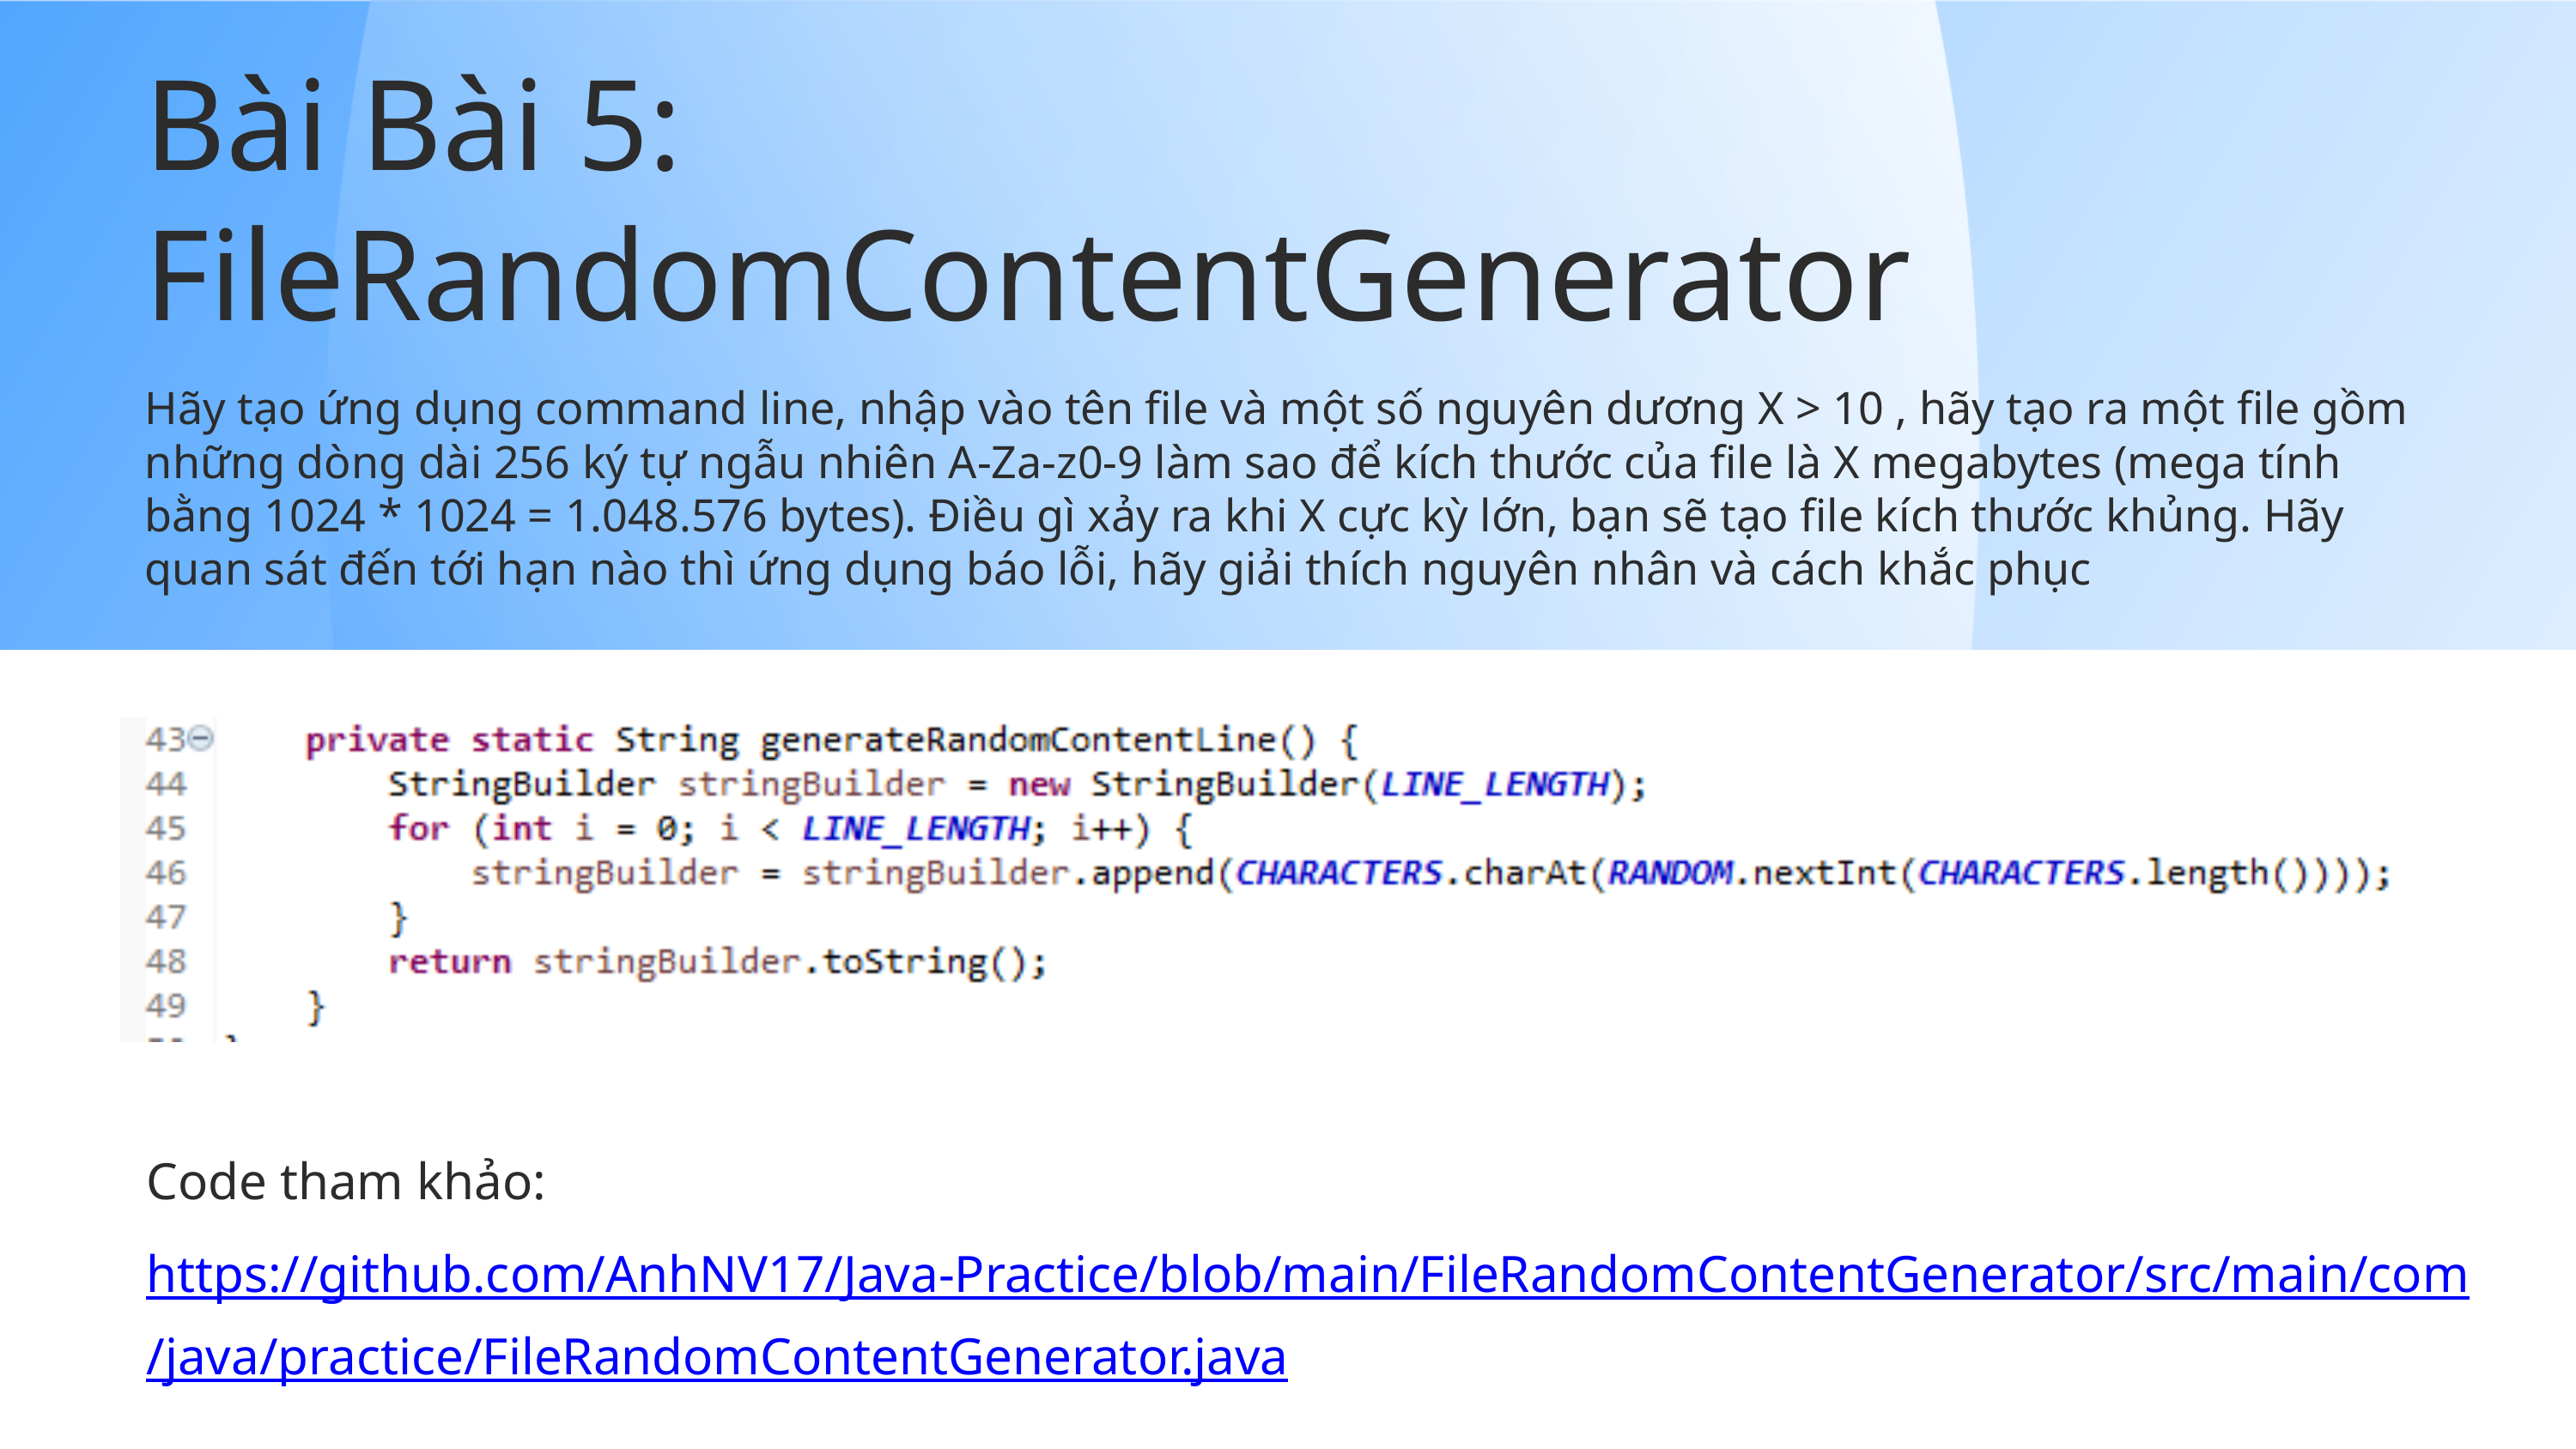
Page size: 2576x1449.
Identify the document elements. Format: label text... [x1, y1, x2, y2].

text_box [0, 0, 2576, 650]
text_box Code tham khảo: https://github.com/AnhNV17/Java-Practice/blob/main/FileRandomContentGenerator/src/main/com/java/practice/FileRandomContentGenerator.java [146, 1110, 2477, 1311]
text_box Bài Bài 5: FileRandomContentGenerator [144, 45, 2432, 347]
picture [120, 717, 2427, 1043]
text_box Hãy tạo ứng dụng command line, nhập vào tên file và một số nguyên dương X > 10 , hãy tạo ra một file gồm những dòng dài 256 ký tự ngẫu nhiên A-Za-z0-9 làm sao để kích thước của file là X megabytes (mega tính bằng 1024 * 1024 = 1.048.576 bytes). Điều gì xảy ra khi X cực kỳ lớn, bạn sẽ tạo file kích thước khủng. Hãy quan sát đến tới hạn nào thì ứng dụng báo lỗi, hãy giải thích nguyên nhân và cách khắc phục [144, 379, 2432, 648]
